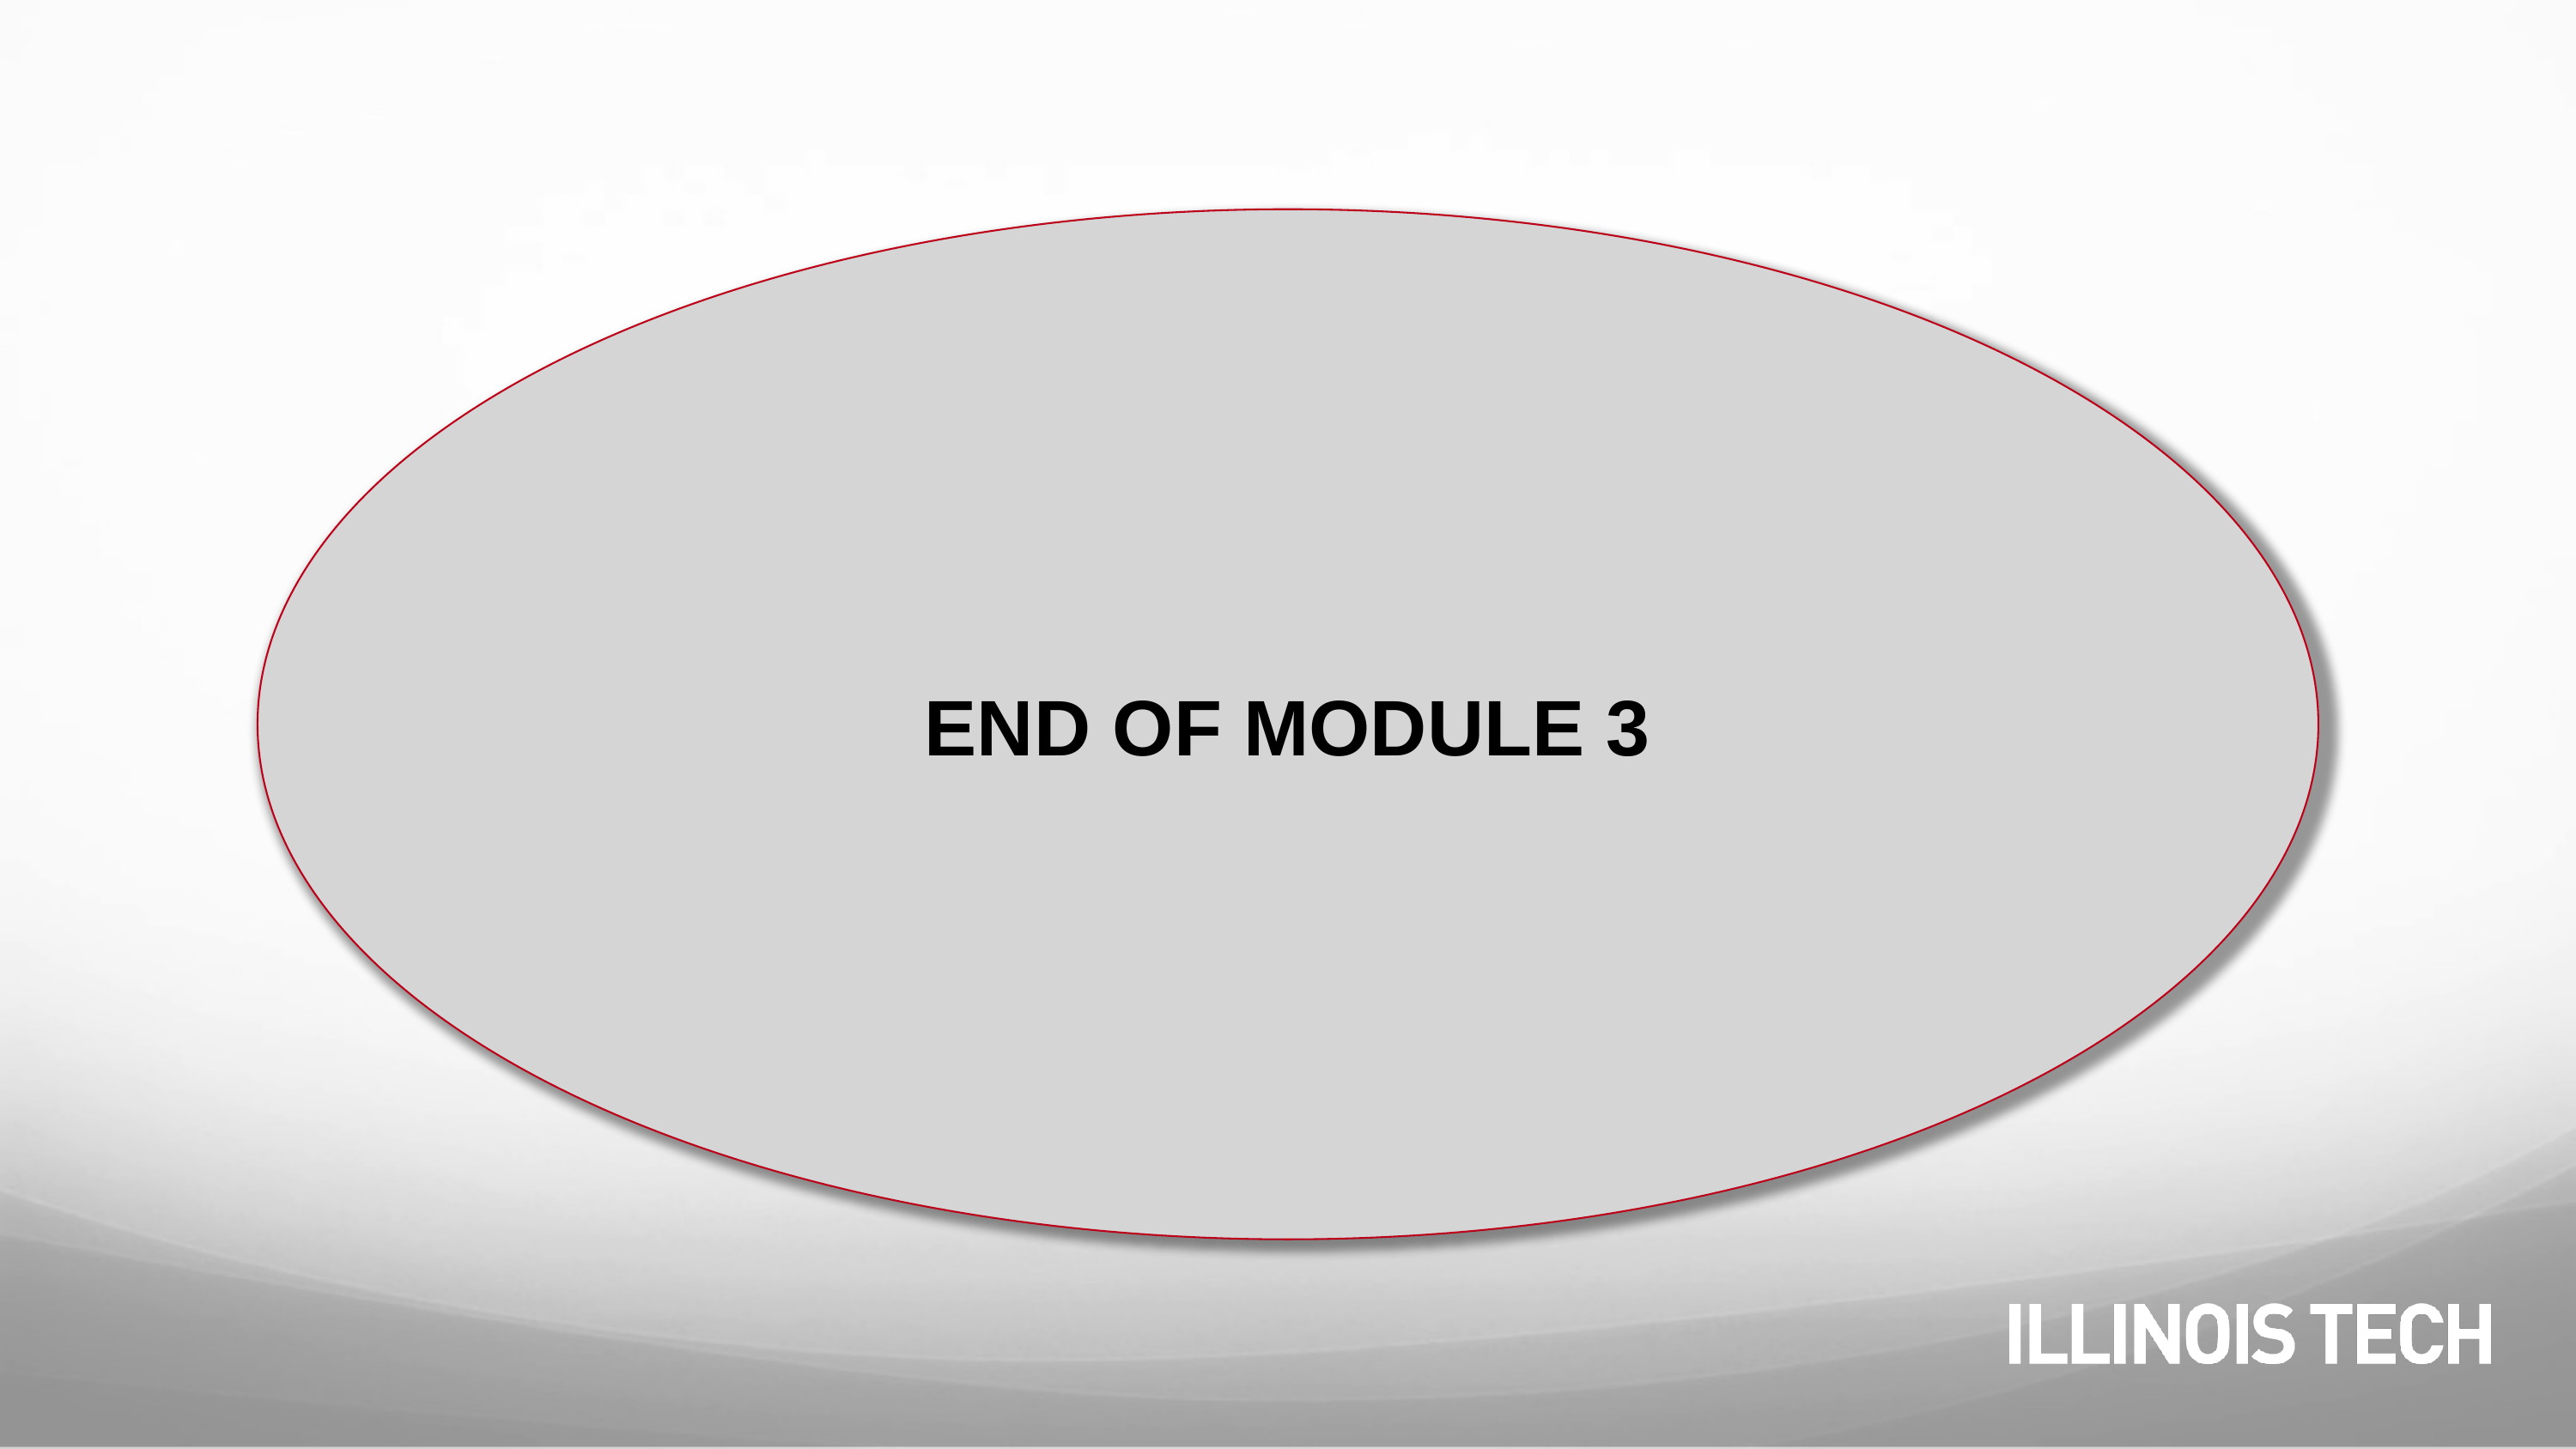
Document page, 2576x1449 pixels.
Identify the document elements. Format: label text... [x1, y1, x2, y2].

picture [0, 0, 2576, 1449]
text_box END OF MODULE 3 [256, 208, 2319, 1240]
